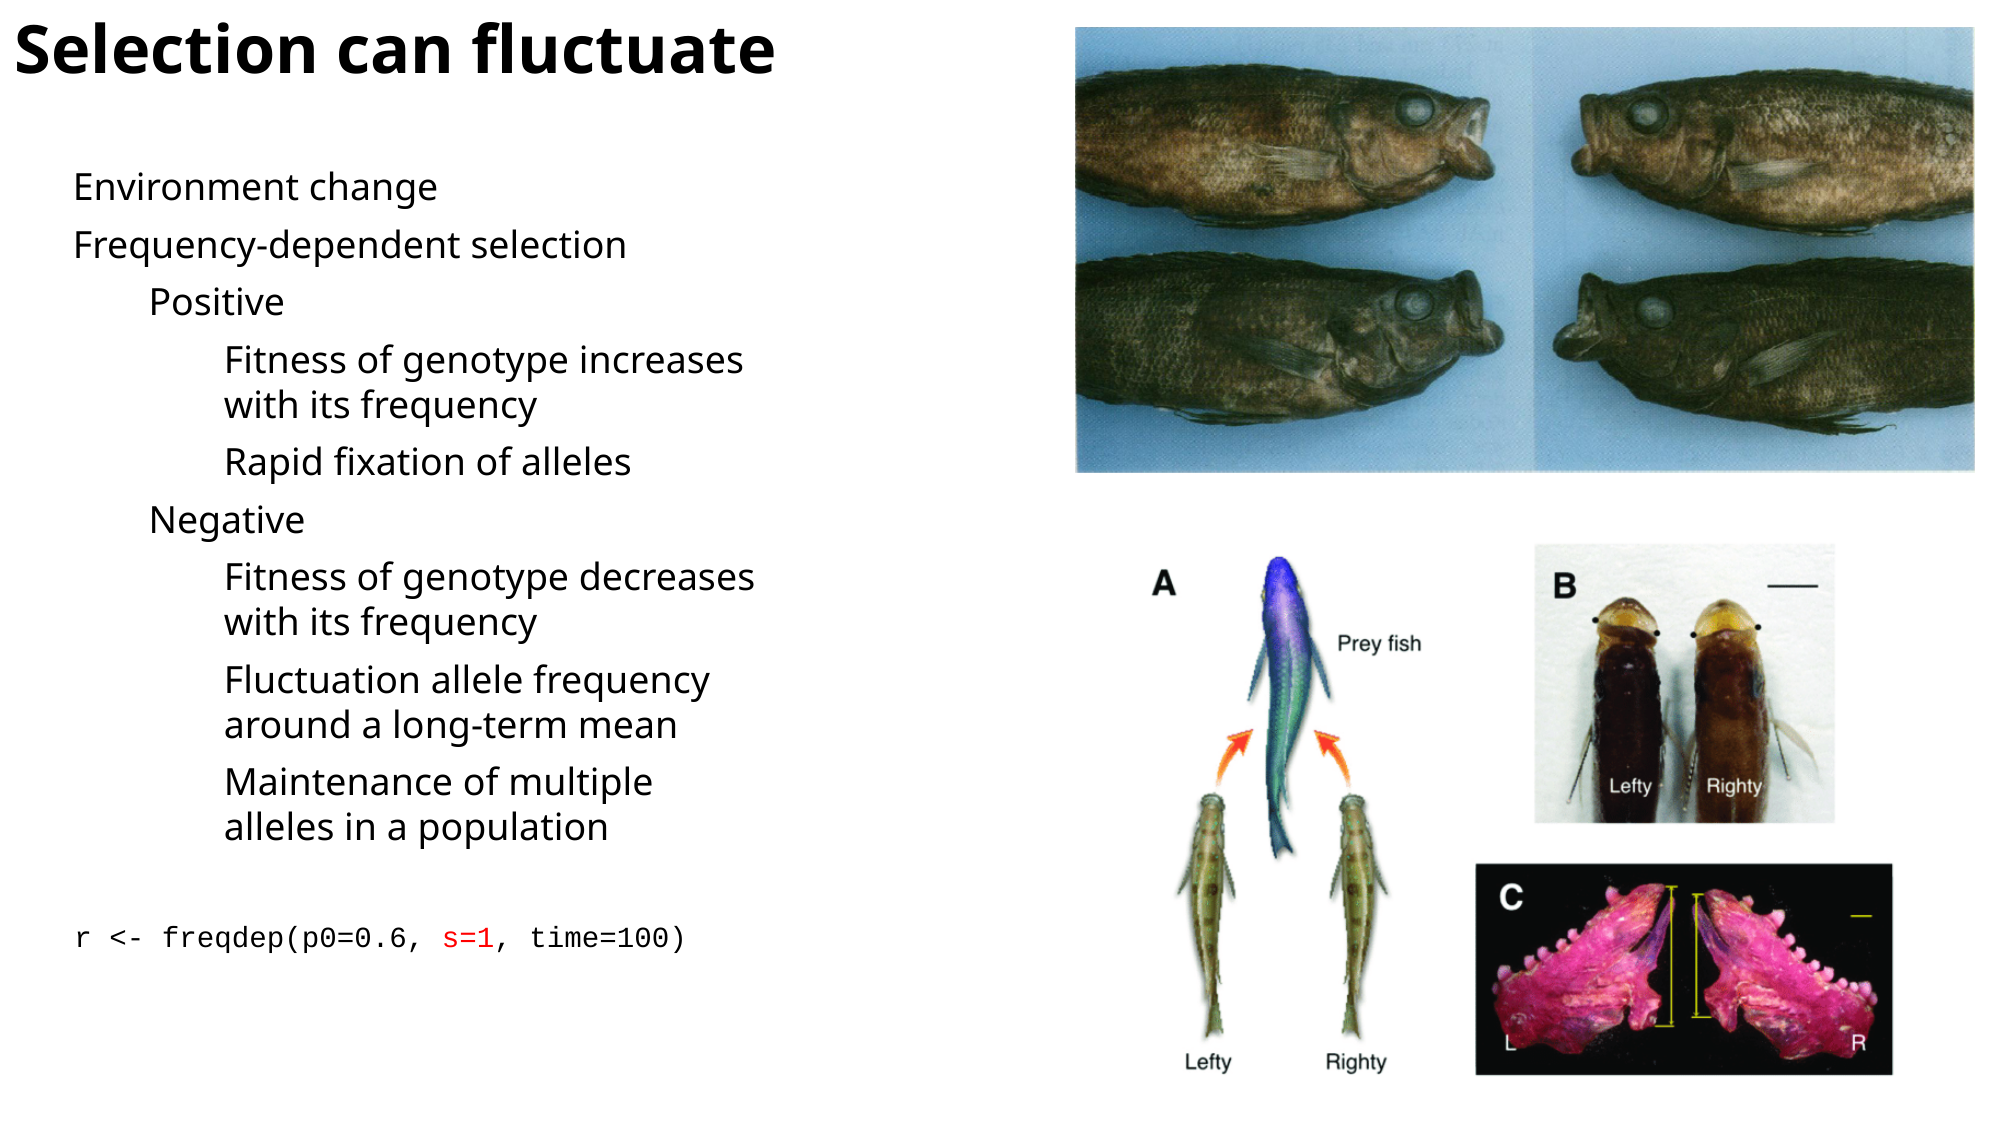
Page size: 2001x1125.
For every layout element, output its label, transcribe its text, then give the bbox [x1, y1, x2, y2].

text_box Selection can fluctuate [0, 0, 2000, 95]
text_box Environment change Frequency-dependent selection Positive Fitness of genotype increases with its frequency Rapid fixation of alleles Negative Fitness of genotype decreases with its frequency Fluctuation allele frequency around a long-term mean Maintenance of multiple alleles in a population r <- freqdep(p0=0.6, s=1, time=100) [58, 155, 790, 961]
picture [1075, 27, 1975, 474]
picture [1137, 534, 1913, 1098]
